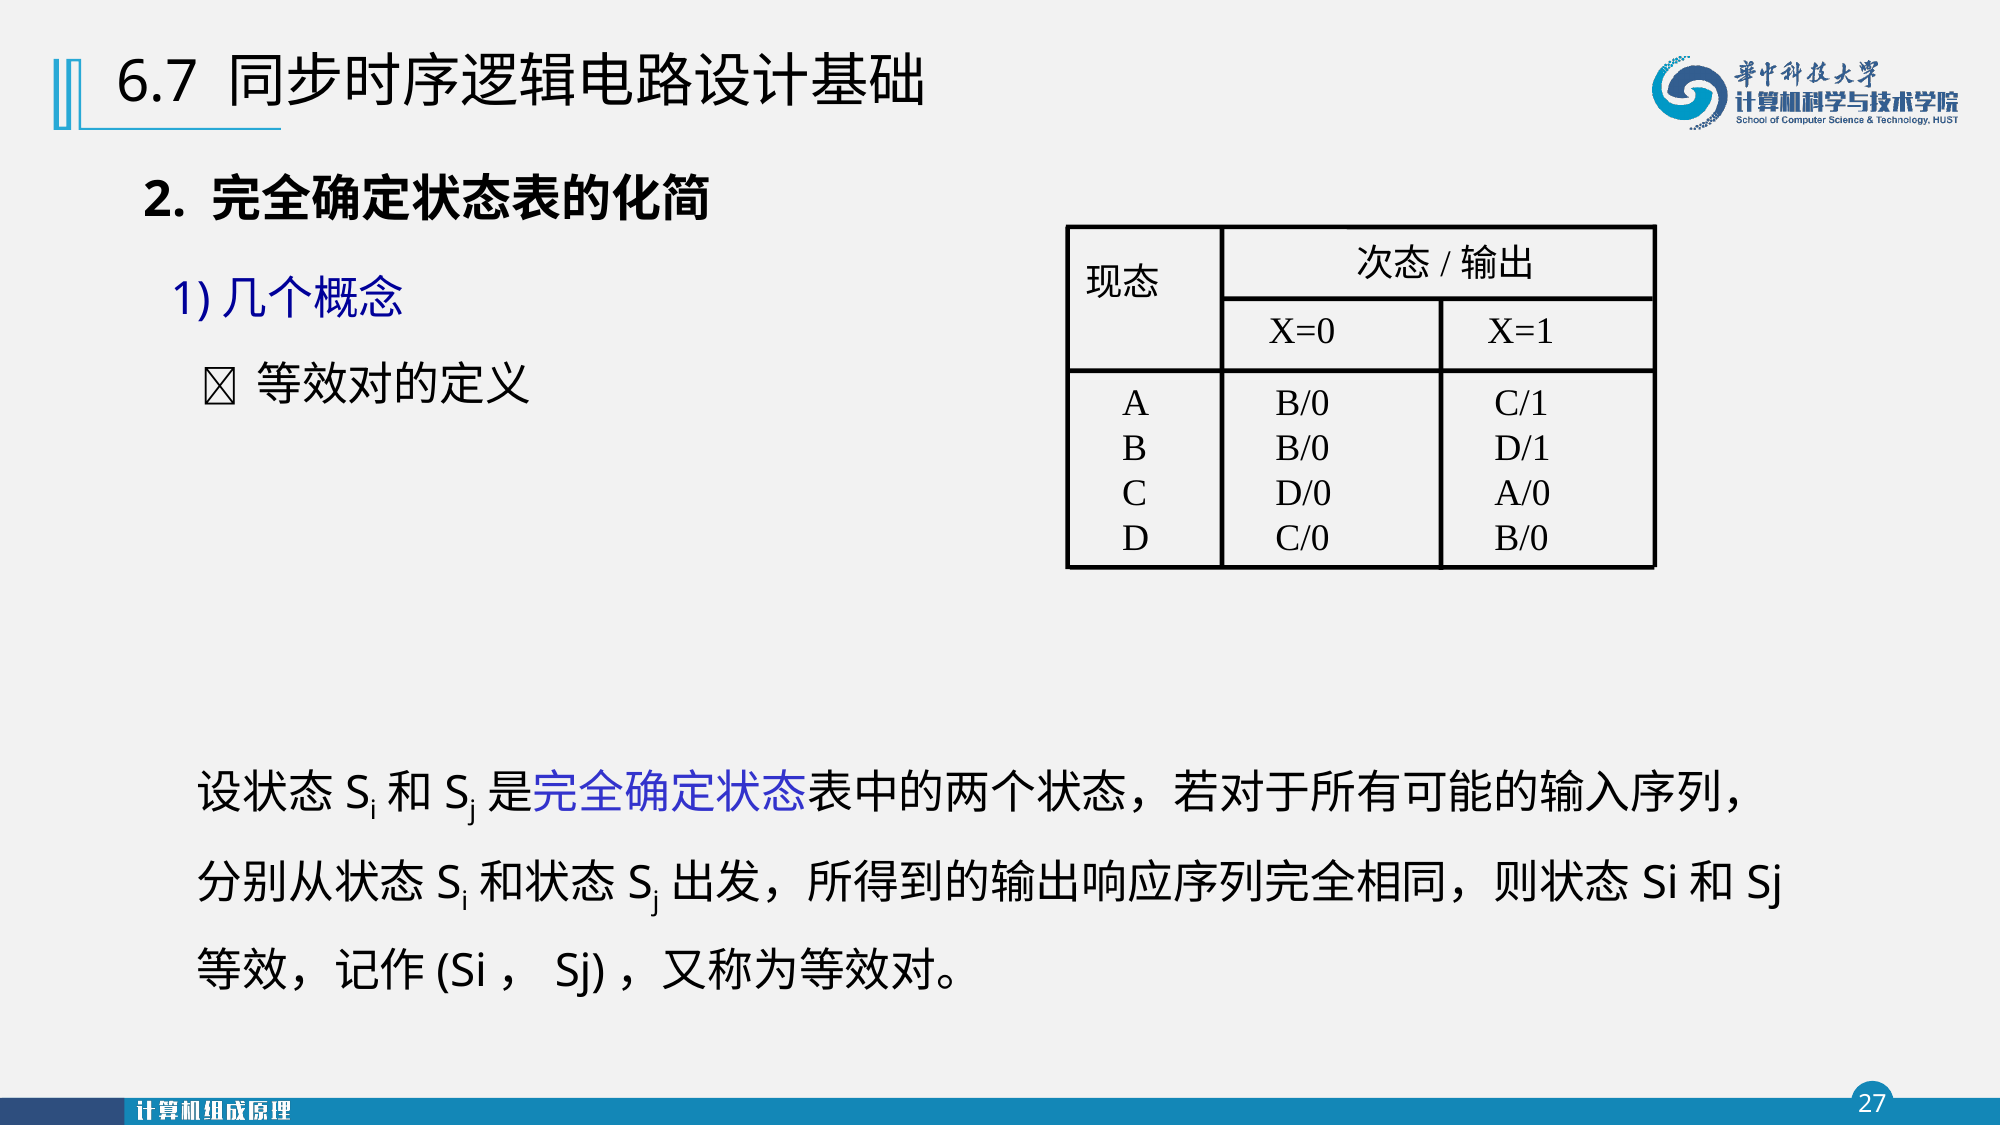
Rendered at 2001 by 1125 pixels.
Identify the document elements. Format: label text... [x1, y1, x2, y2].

text_box 6.7 同步时序逻辑电路设计基础 [101, 31, 1306, 134]
text_box 2. 完全确定状态表的化简 [128, 159, 972, 235]
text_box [1065, 224, 1657, 570]
text_box 1)几个概念 [155, 261, 684, 332]
text_box 设状态Si和Sj是完全确定状态表中的两个状态，若对于所有可能的输入序列，分别从状态Si和状态Sj出发，所得到的输出响应序列完全相同，则状态Si和Sj等效，记作(Si，Sj)，又称为等效对。 [182, 727, 1803, 1003]
text_box  等效对的定义 [186, 347, 546, 417]
picture [1652, 56, 1678, 81]
picture [1652, 56, 1958, 130]
